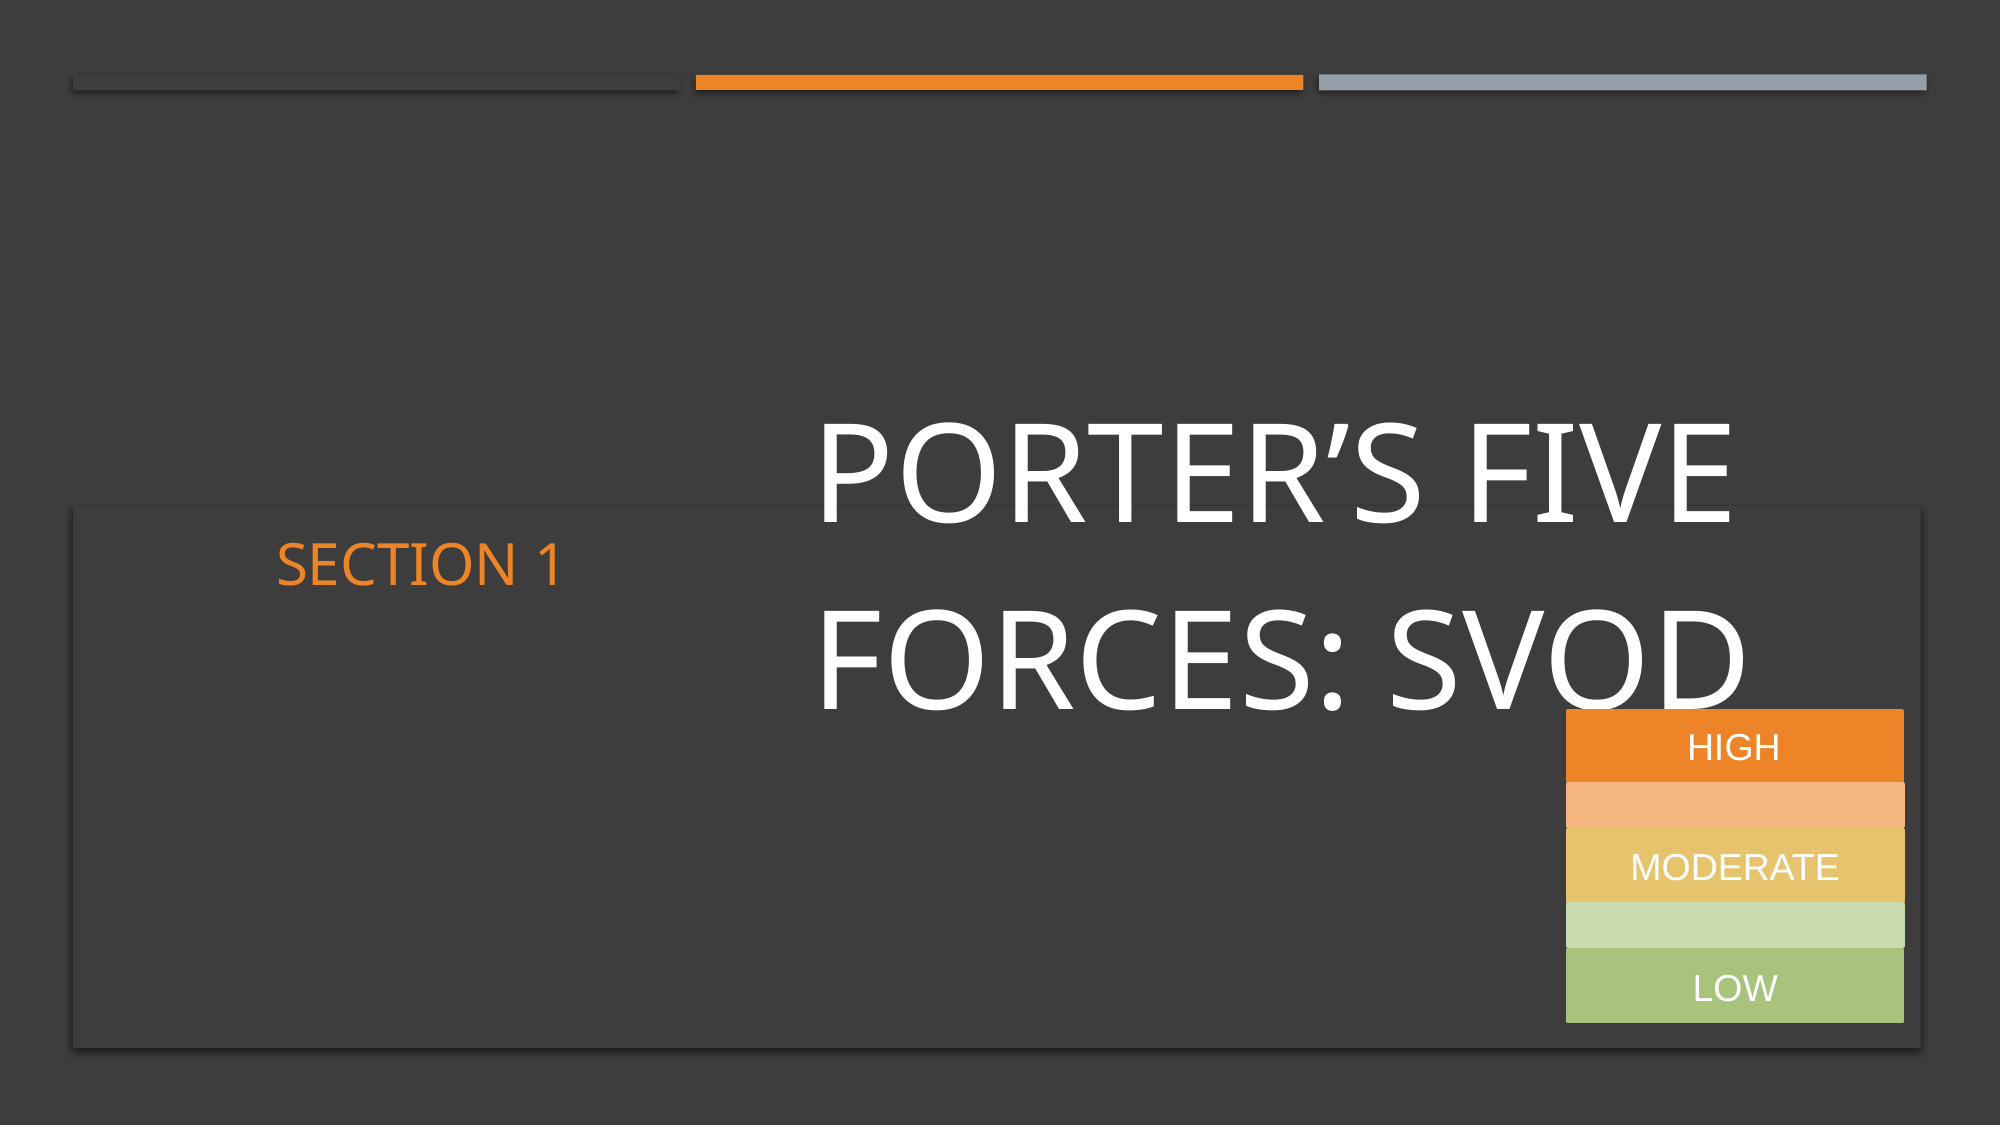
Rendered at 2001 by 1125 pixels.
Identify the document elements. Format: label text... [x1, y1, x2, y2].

text_box [1566, 902, 1905, 948]
text_box HIGH [1565, 715, 1903, 776]
text_box [1566, 828, 1905, 902]
text_box LOW [1566, 956, 1904, 1017]
text_box [1566, 782, 1905, 828]
text_box [1566, 1017, 1904, 1023]
slide_number 2 [1732, 977, 1905, 1037]
title Porter’s five forces: svod [796, 258, 1819, 867]
text_box [1566, 709, 1904, 782]
text_box [1566, 948, 1904, 956]
subtitle Section 1 [261, 258, 707, 867]
text_box MODERATE [1566, 835, 1904, 896]
